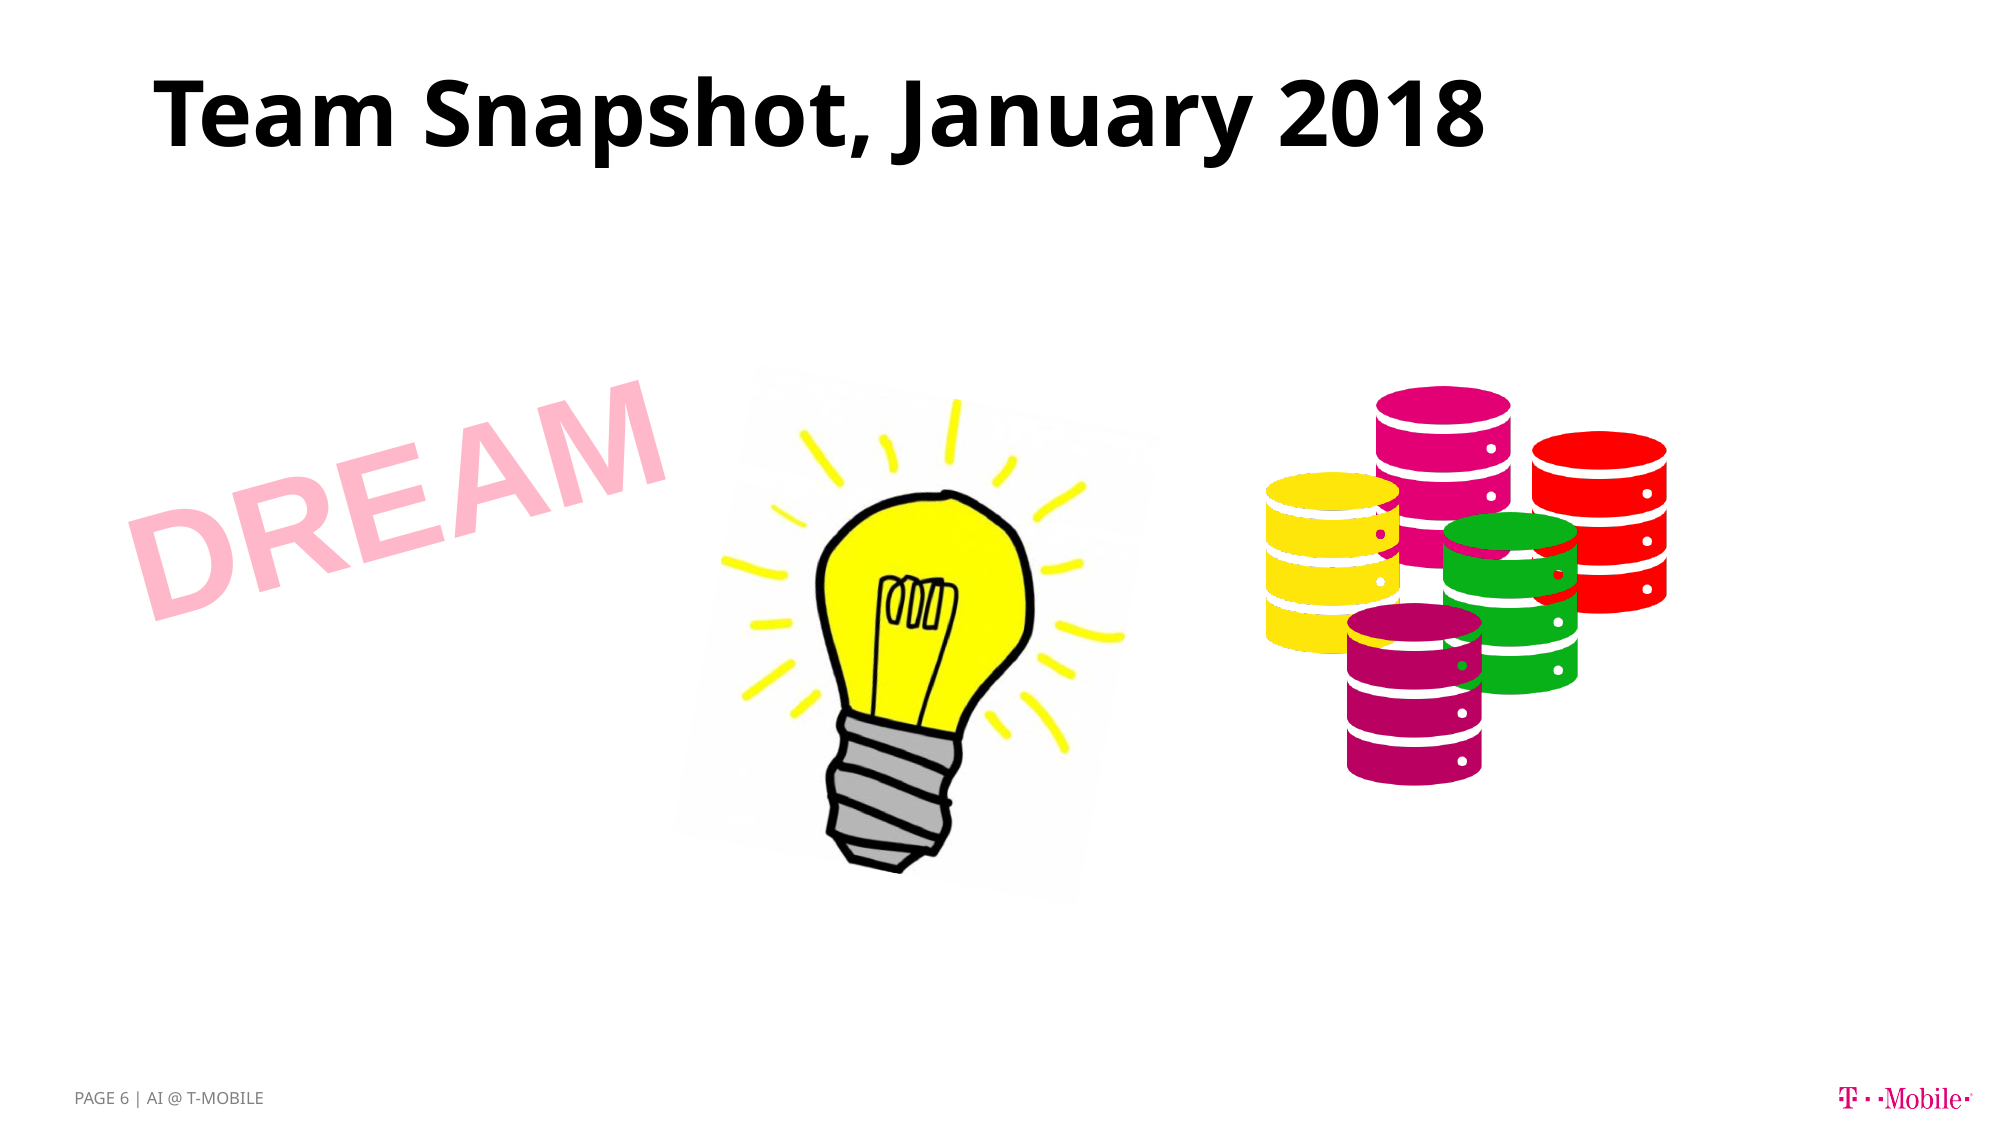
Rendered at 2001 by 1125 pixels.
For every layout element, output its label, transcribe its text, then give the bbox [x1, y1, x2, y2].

picture [1217, 362, 1714, 809]
text_box Team Snapshot, January 2018 [137, 59, 1863, 210]
picture [673, 364, 1160, 905]
text_box DREAM [50, 310, 712, 676]
picture [1827, 1069, 1983, 1121]
